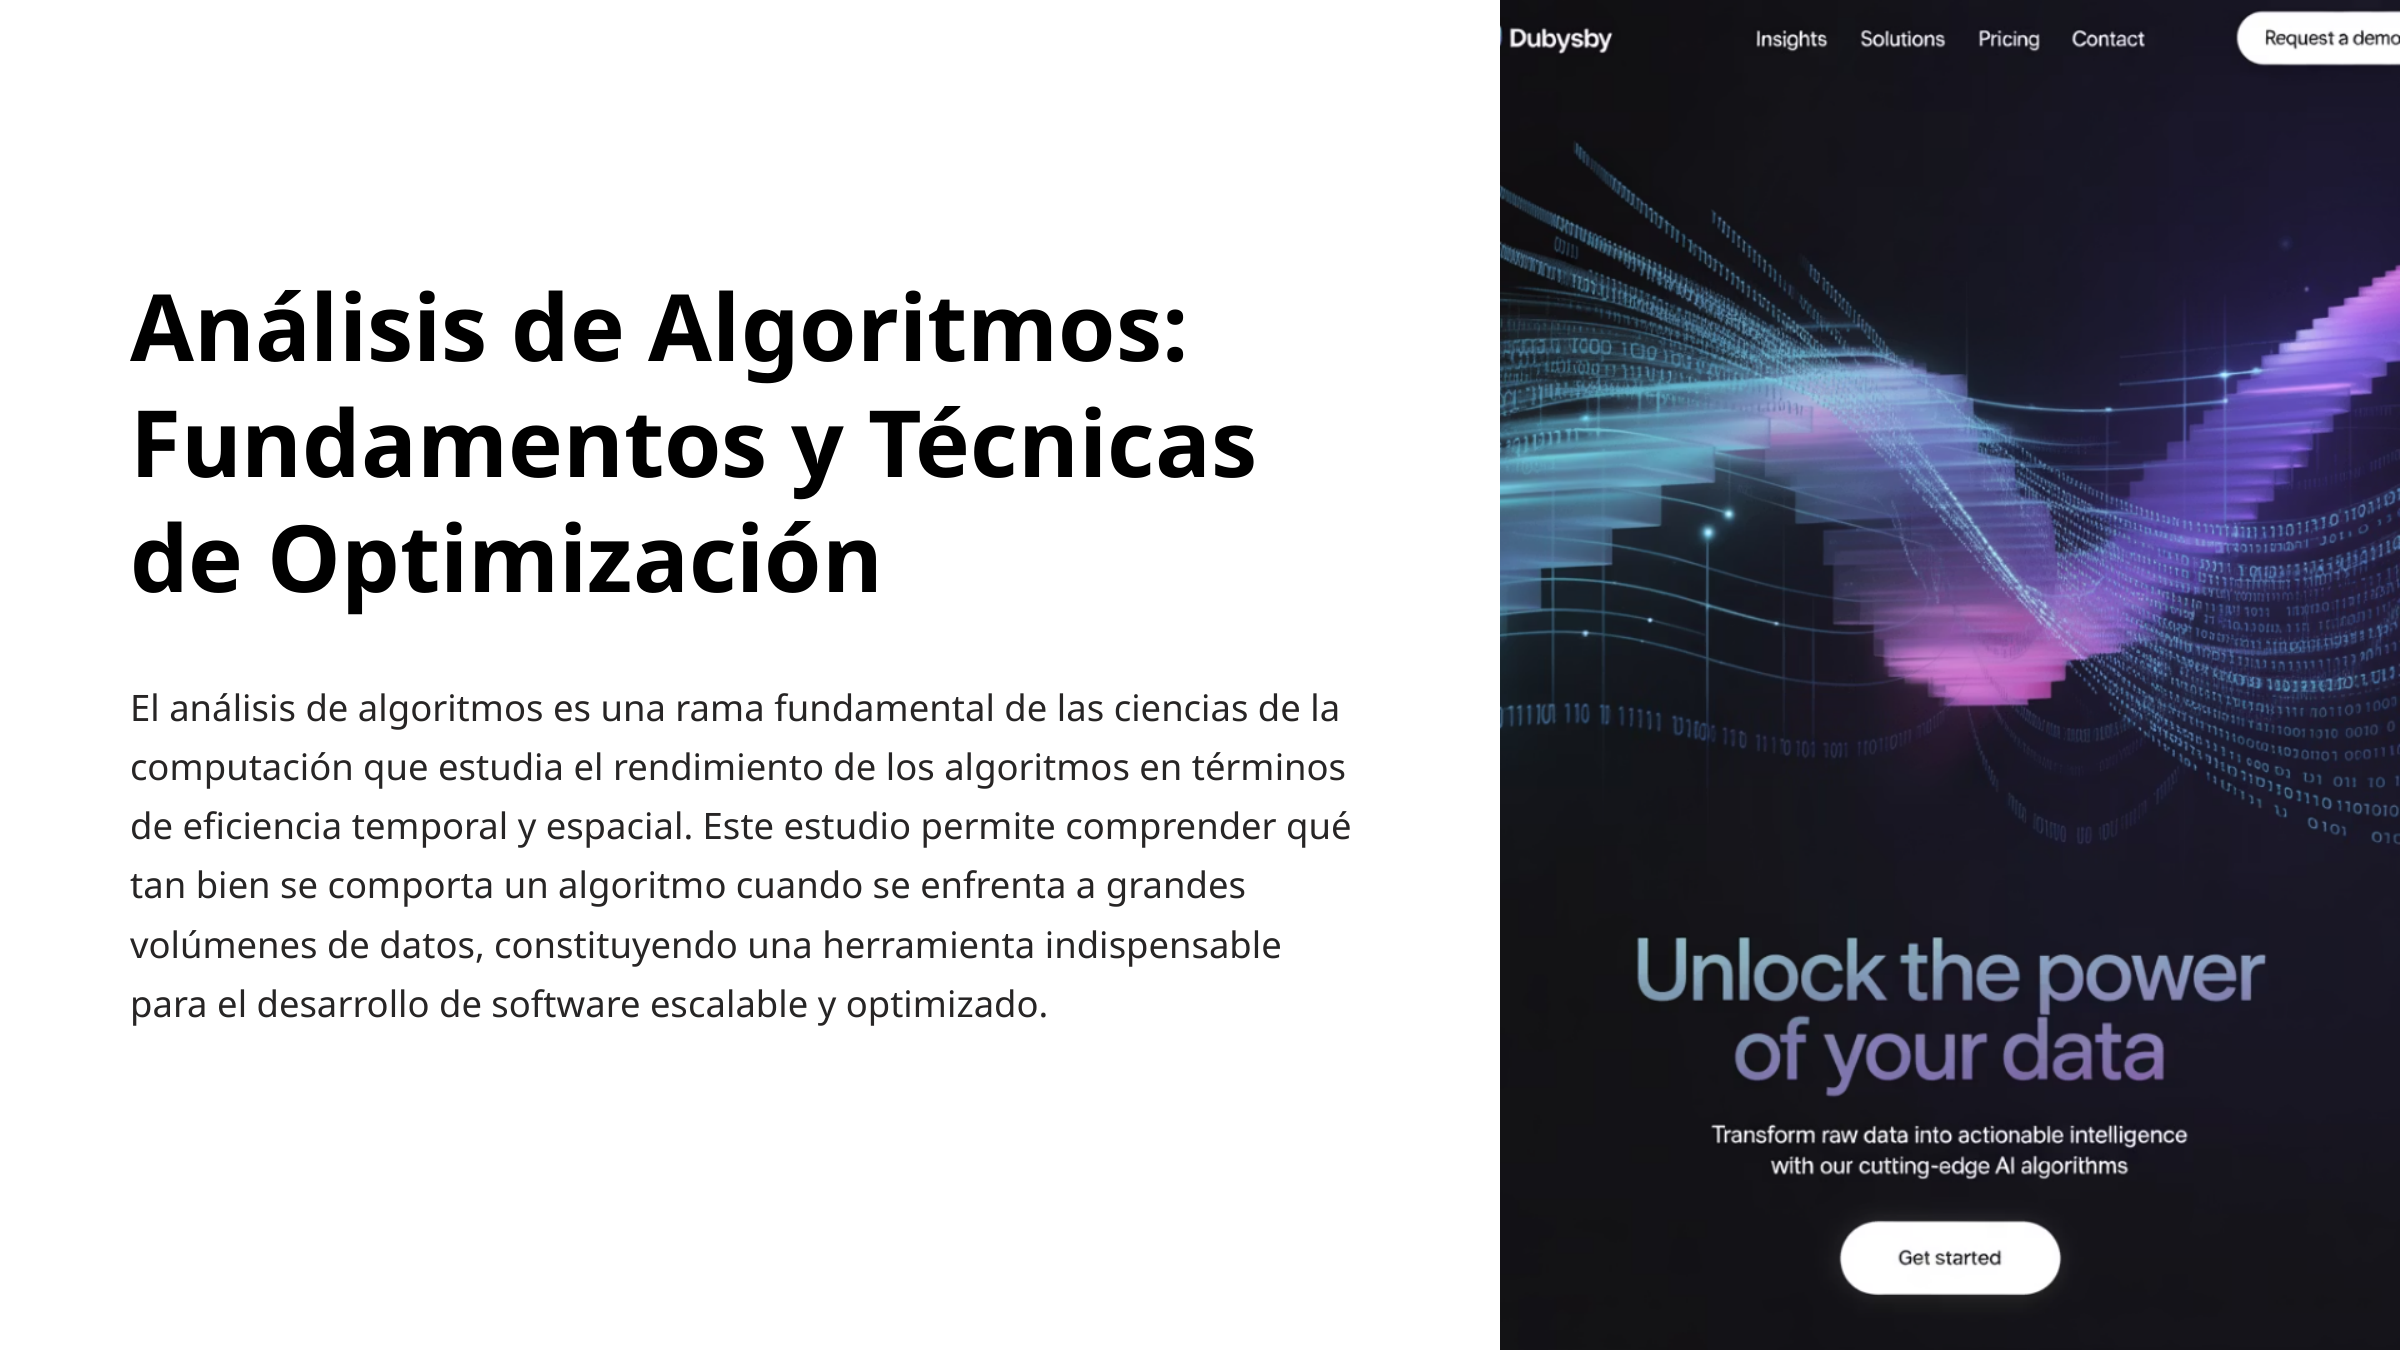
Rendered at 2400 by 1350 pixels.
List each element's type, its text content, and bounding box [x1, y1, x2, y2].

text_box El análisis de algoritmos es una rama fundamental de las ciencias de la computación que estudia el rendimiento de los algoritmos en términos de eficiencia temporal y espacial. Este estudio permite comprender qué tan bien se comporta un algoritmo cuando se enfrenta a grandes volúmenes de datos, constituyendo una herramienta indispensable para el desarrollo de software escalable y optimizado. [130, 668, 1370, 1086]
text_box Análisis de Algoritmos: Fundamentos y Técnicas de Optimización [130, 264, 1370, 613]
picture [1499, 0, 2400, 1350]
